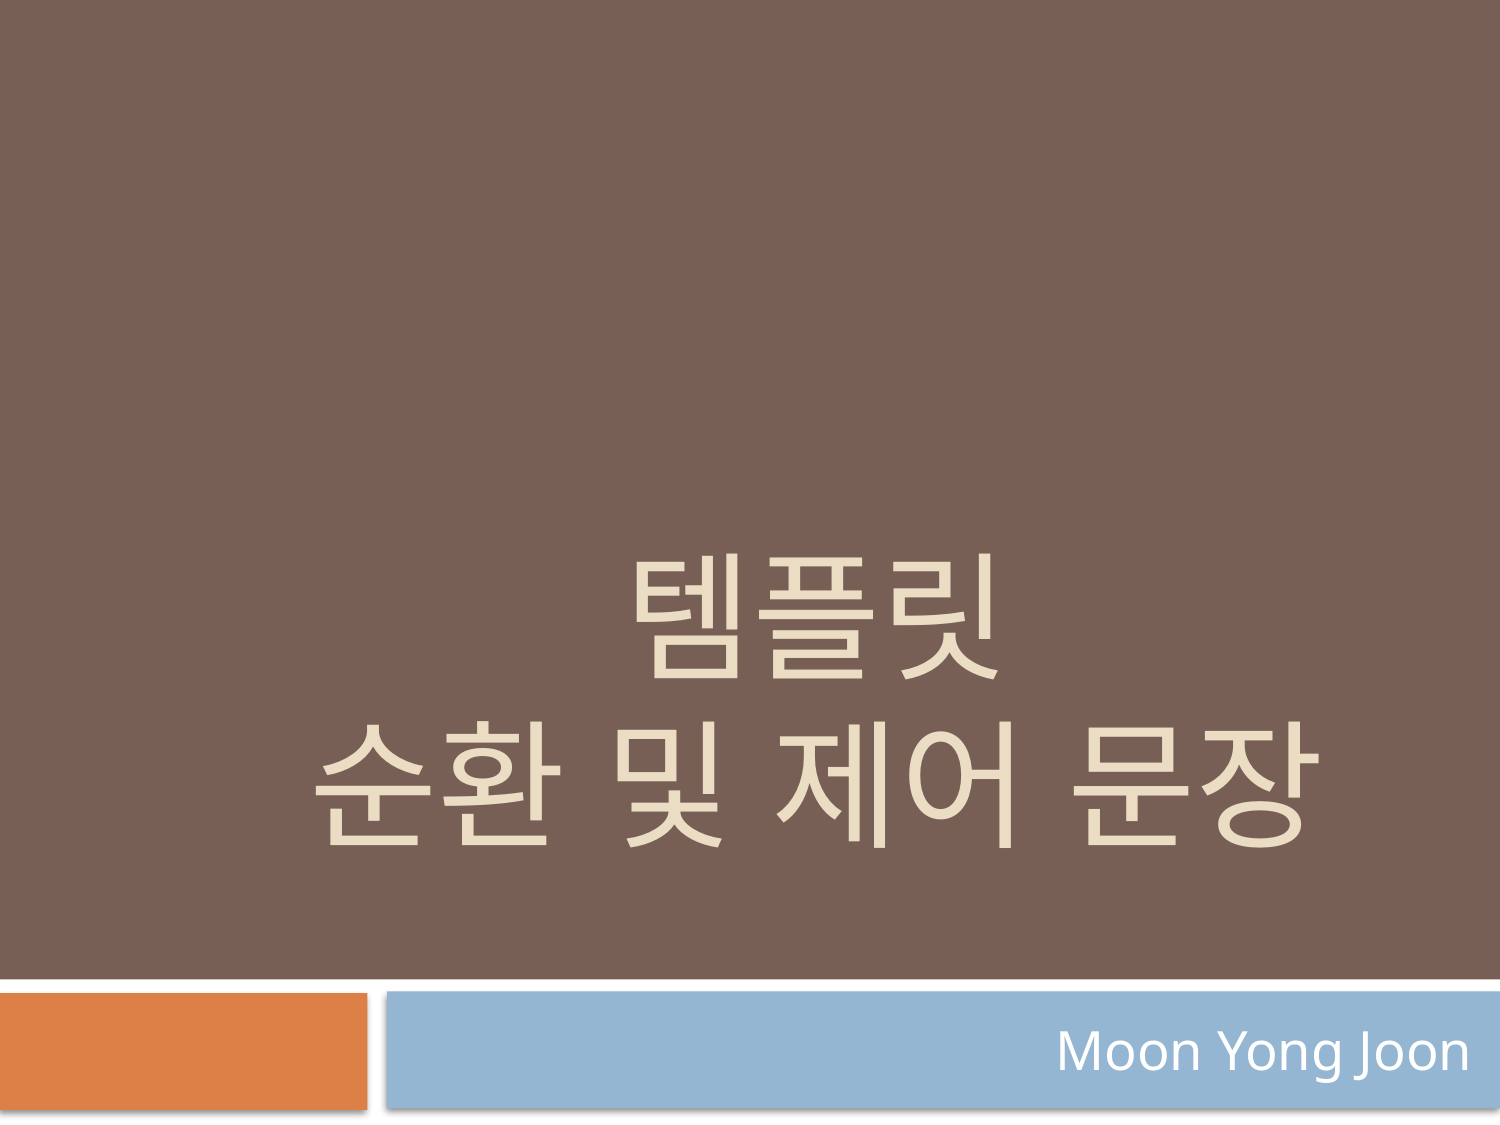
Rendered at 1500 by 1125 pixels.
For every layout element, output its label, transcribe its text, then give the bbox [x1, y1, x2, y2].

subtitle Moon Yong Joon [387, 992, 1488, 1105]
title 템플릿 순환 및 제어 문장 [183, 231, 1450, 963]
